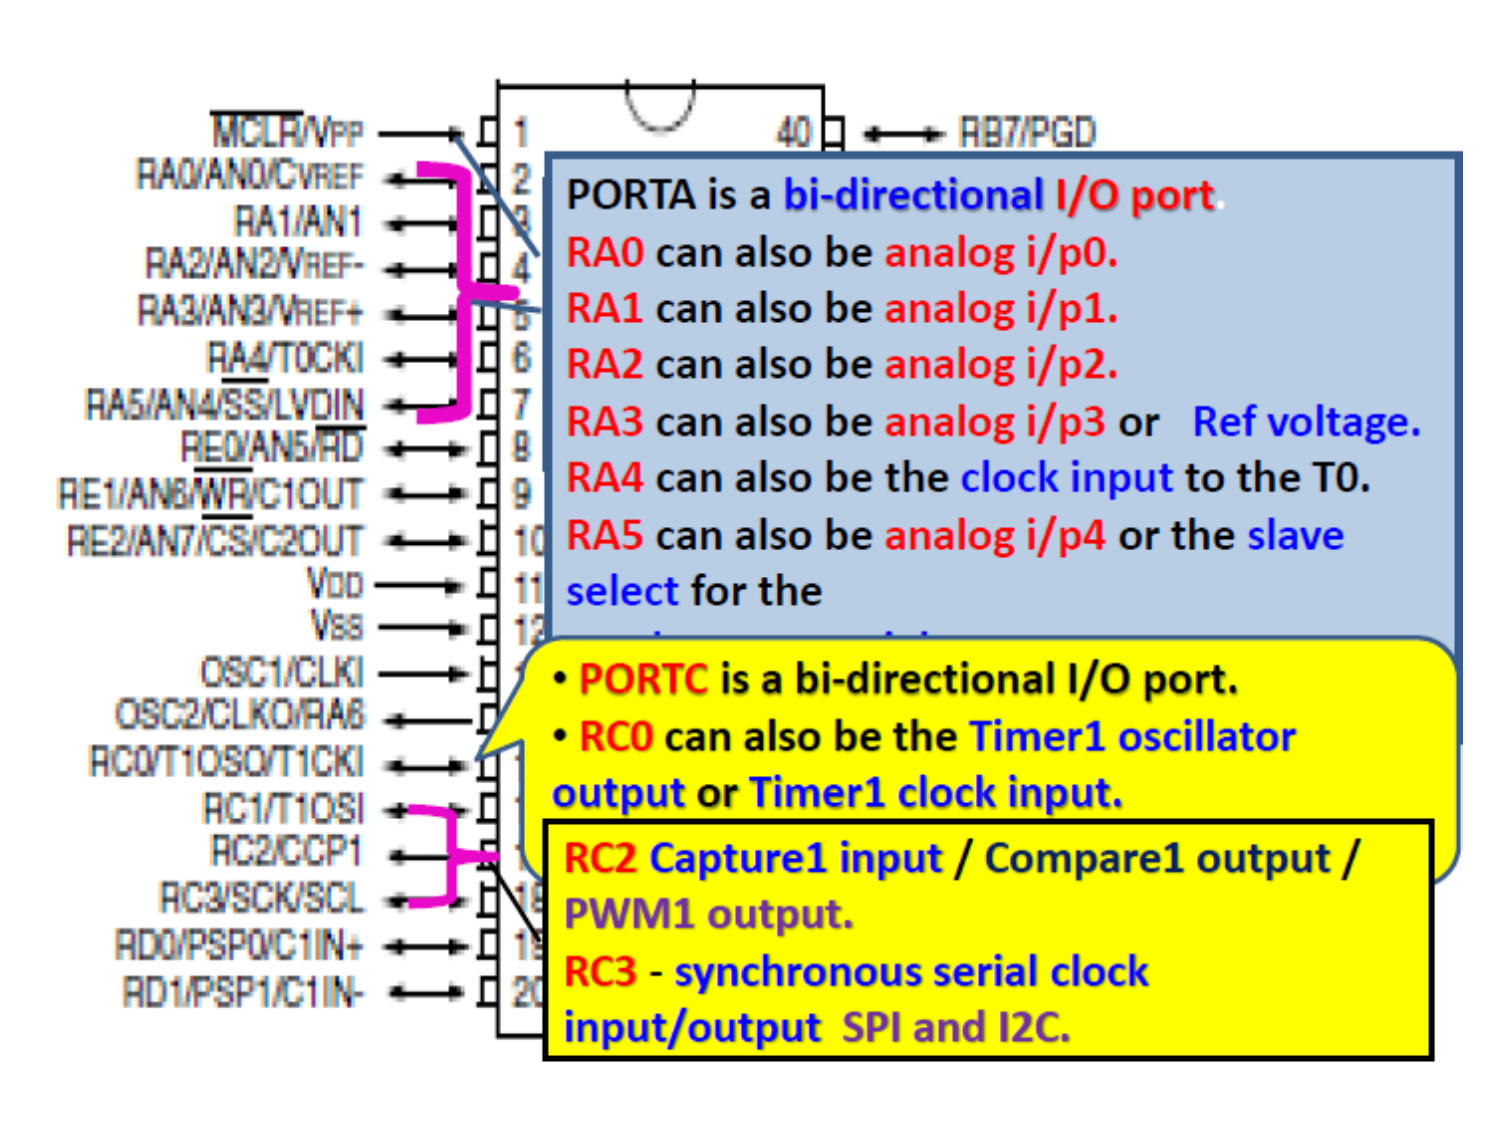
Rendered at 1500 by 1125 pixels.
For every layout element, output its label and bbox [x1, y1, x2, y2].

picture [38, 62, 1463, 1064]
